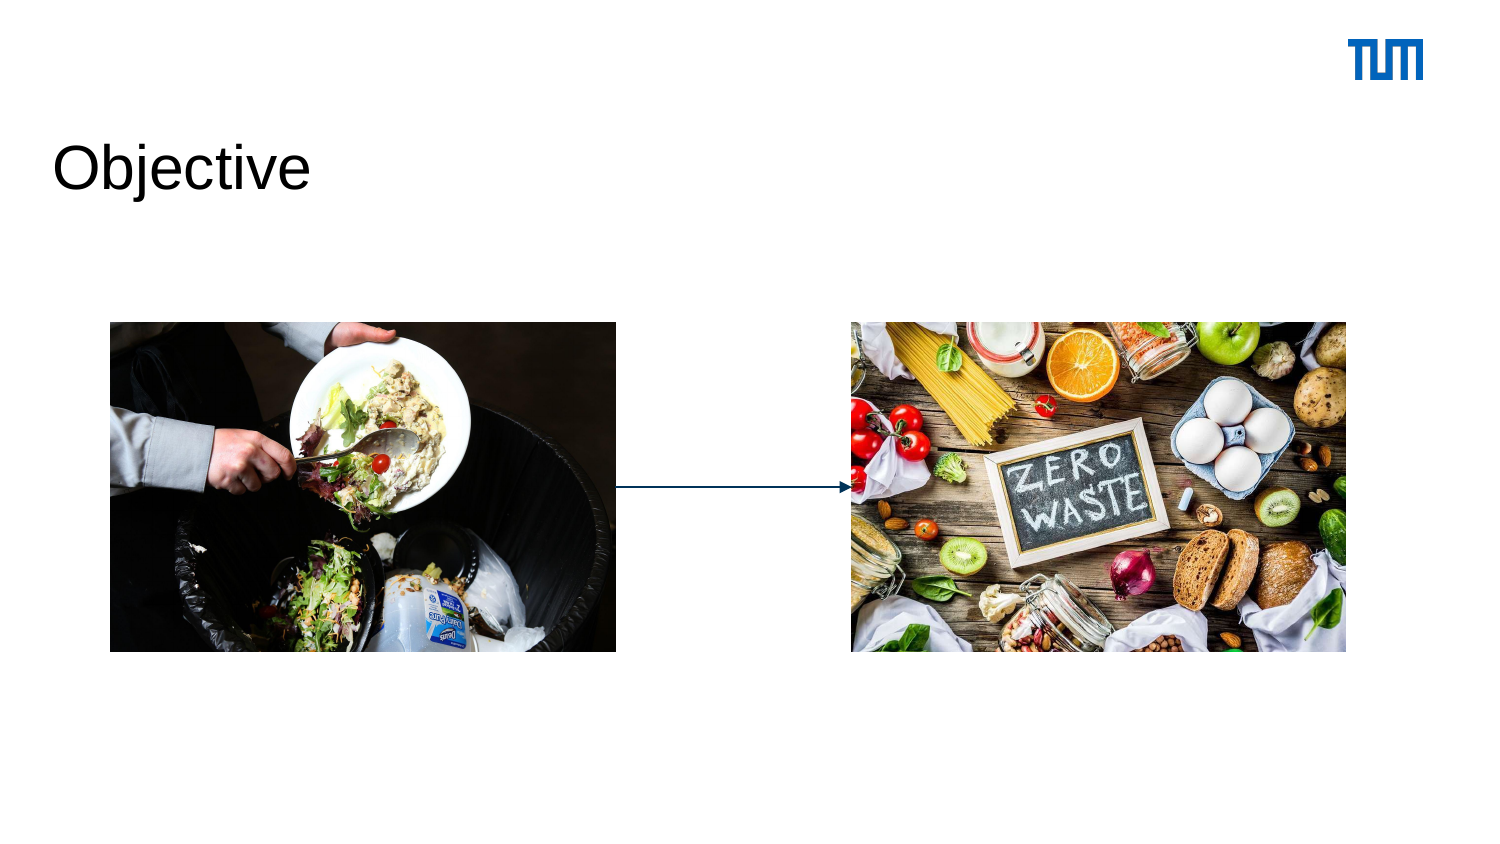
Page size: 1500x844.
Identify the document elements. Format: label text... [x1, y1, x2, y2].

picture [851, 322, 1346, 652]
picture [109, 322, 616, 652]
picture [1348, 39, 1423, 80]
title Objective [52, 122, 1449, 264]
